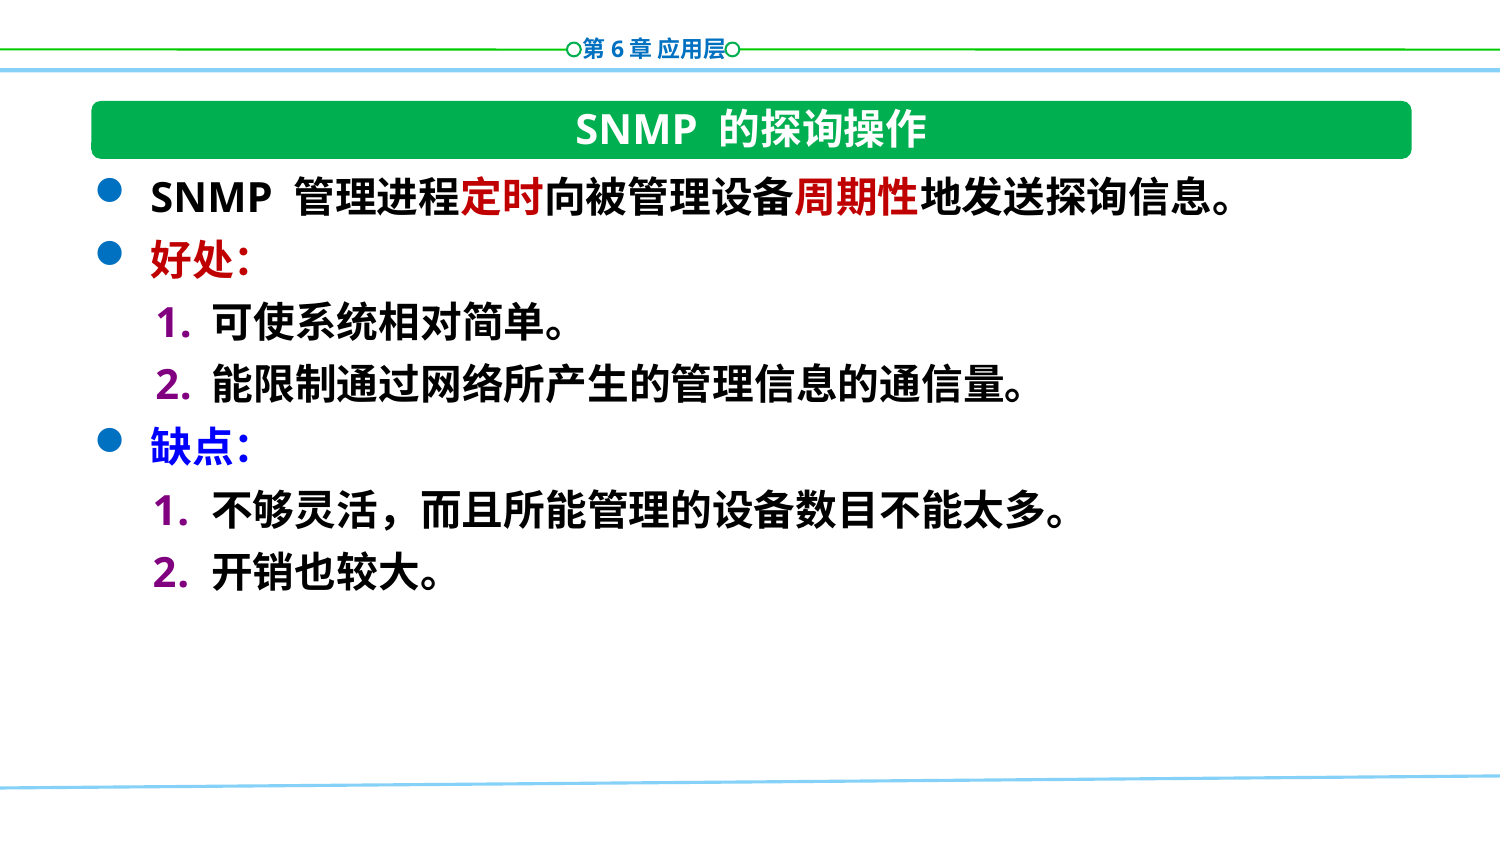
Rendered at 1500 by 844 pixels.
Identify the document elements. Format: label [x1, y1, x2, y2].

text_box [79, 95, 1412, 604]
